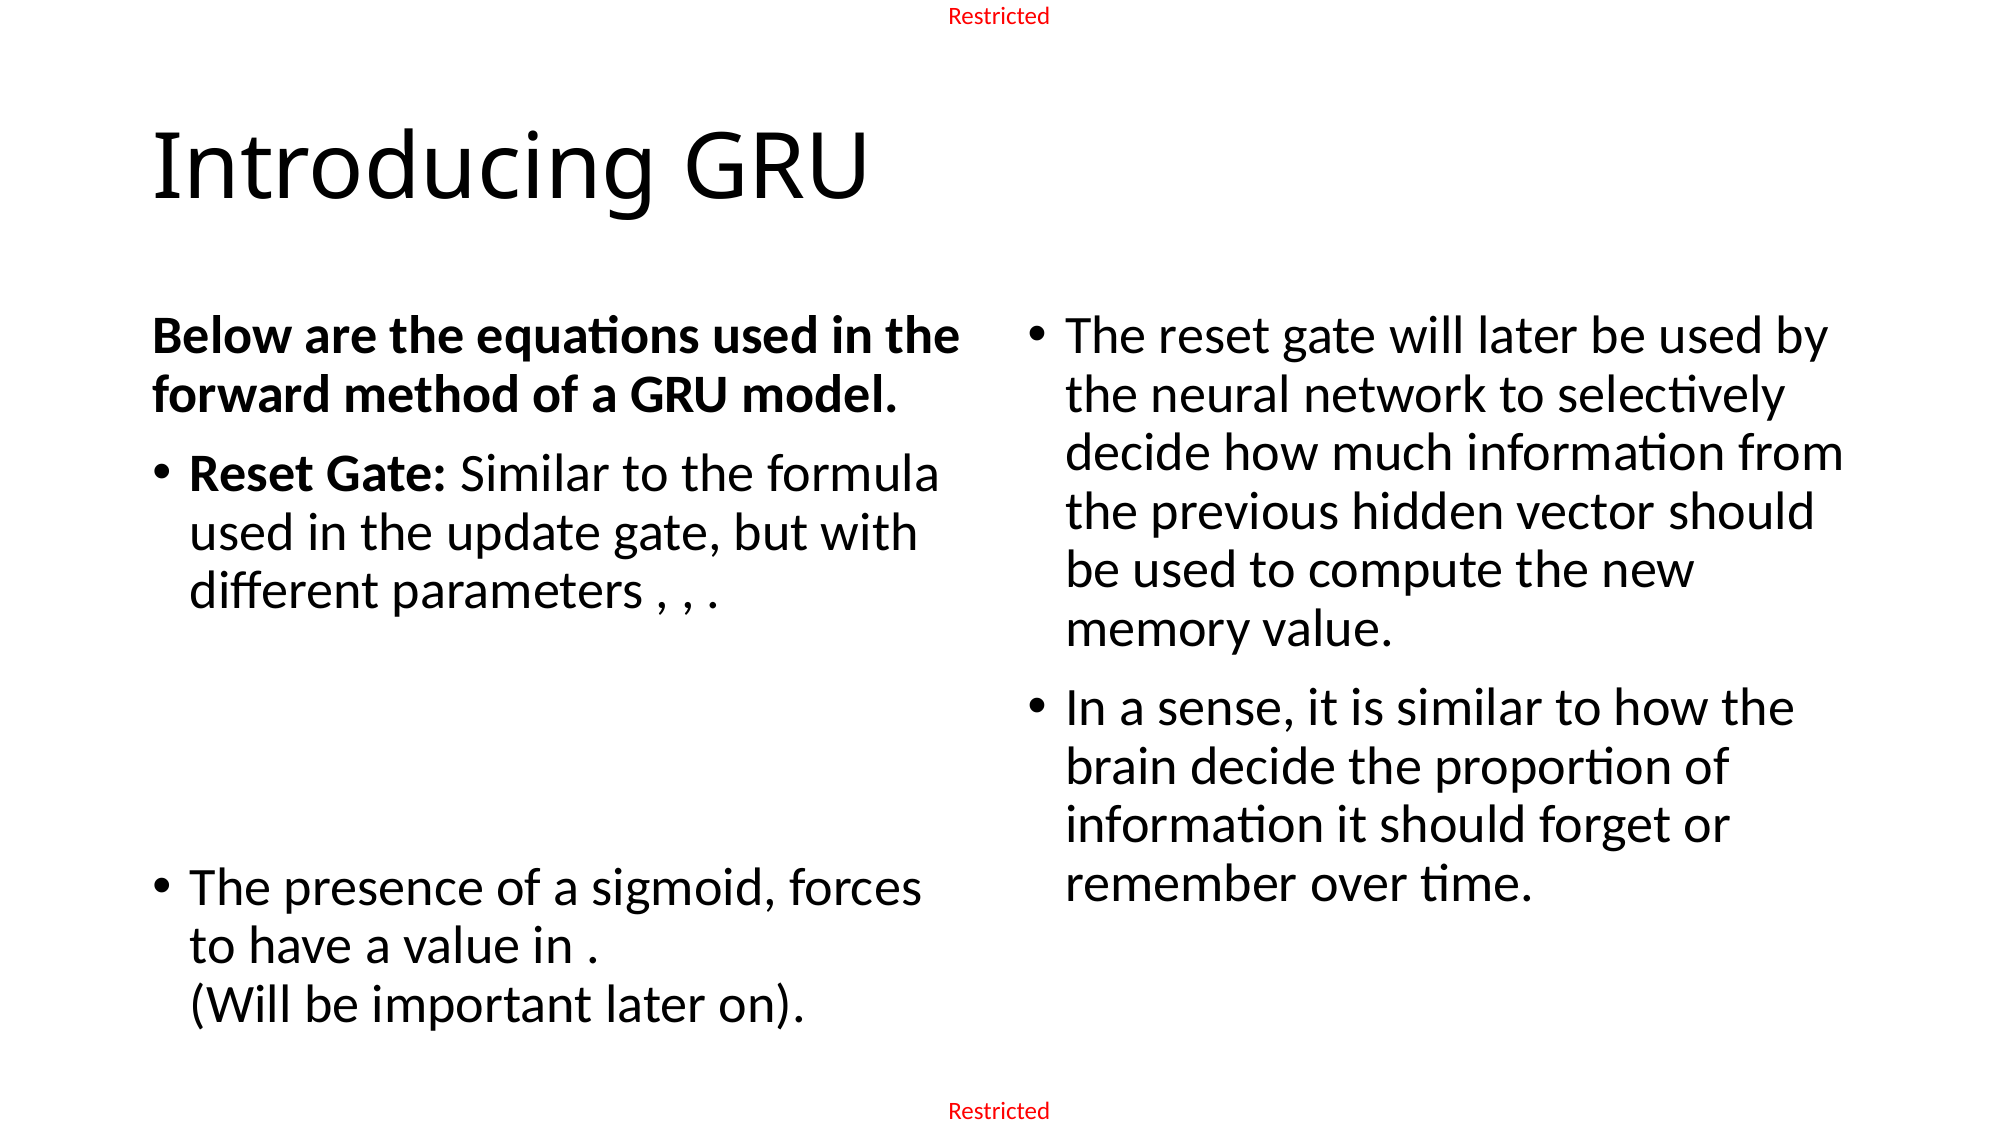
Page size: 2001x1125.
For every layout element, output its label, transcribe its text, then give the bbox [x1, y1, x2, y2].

title Introducing GRU [137, 59, 1863, 278]
list The reset gate will later be used by the neural network to selectively decide how much information from the previous hidden vector should be used to compute the new memory value. In a sense, it is similar to how the brain decide the proportion of information it should forget or remember over time. [1012, 299, 1863, 1125]
